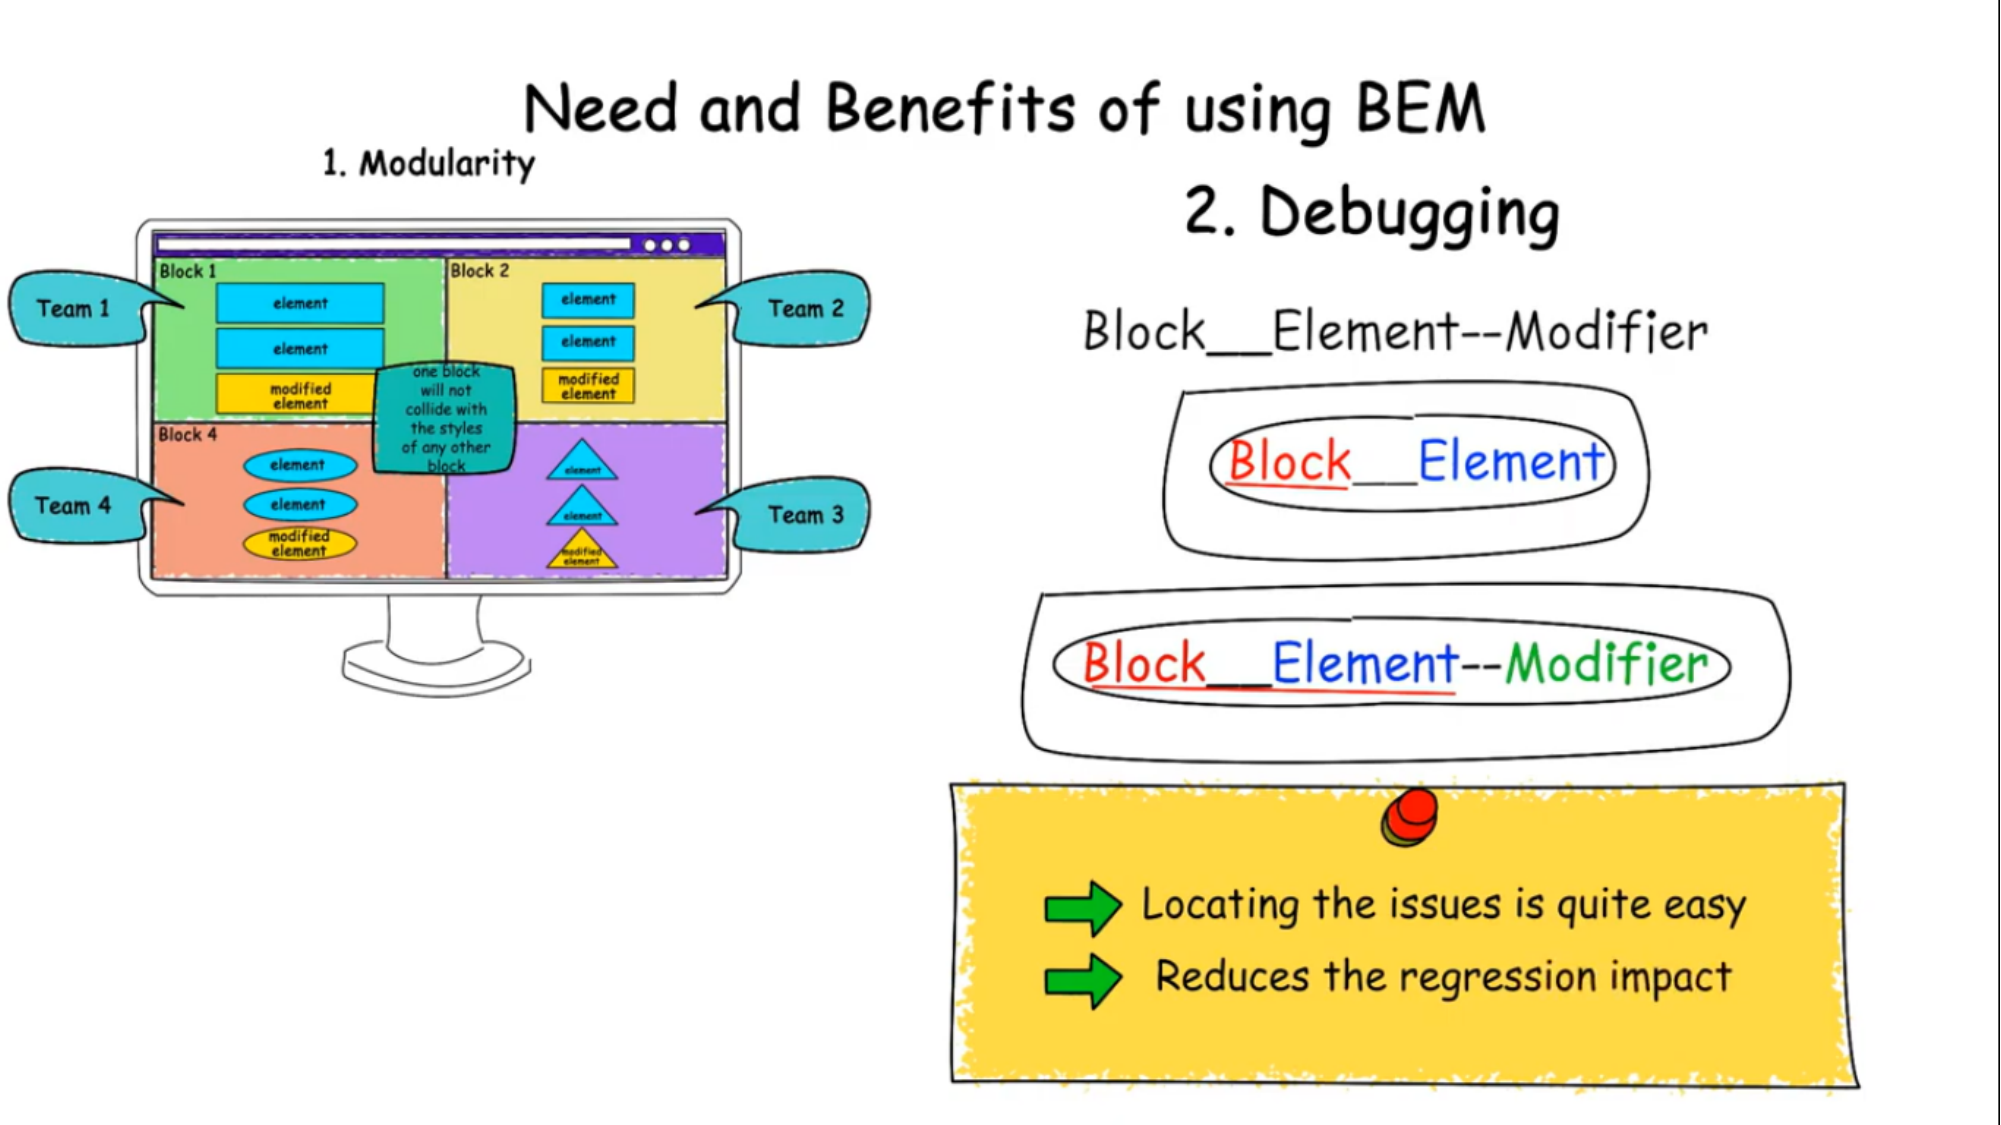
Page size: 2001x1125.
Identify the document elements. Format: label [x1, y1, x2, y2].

text_box [0, 0, 2000, 1125]
